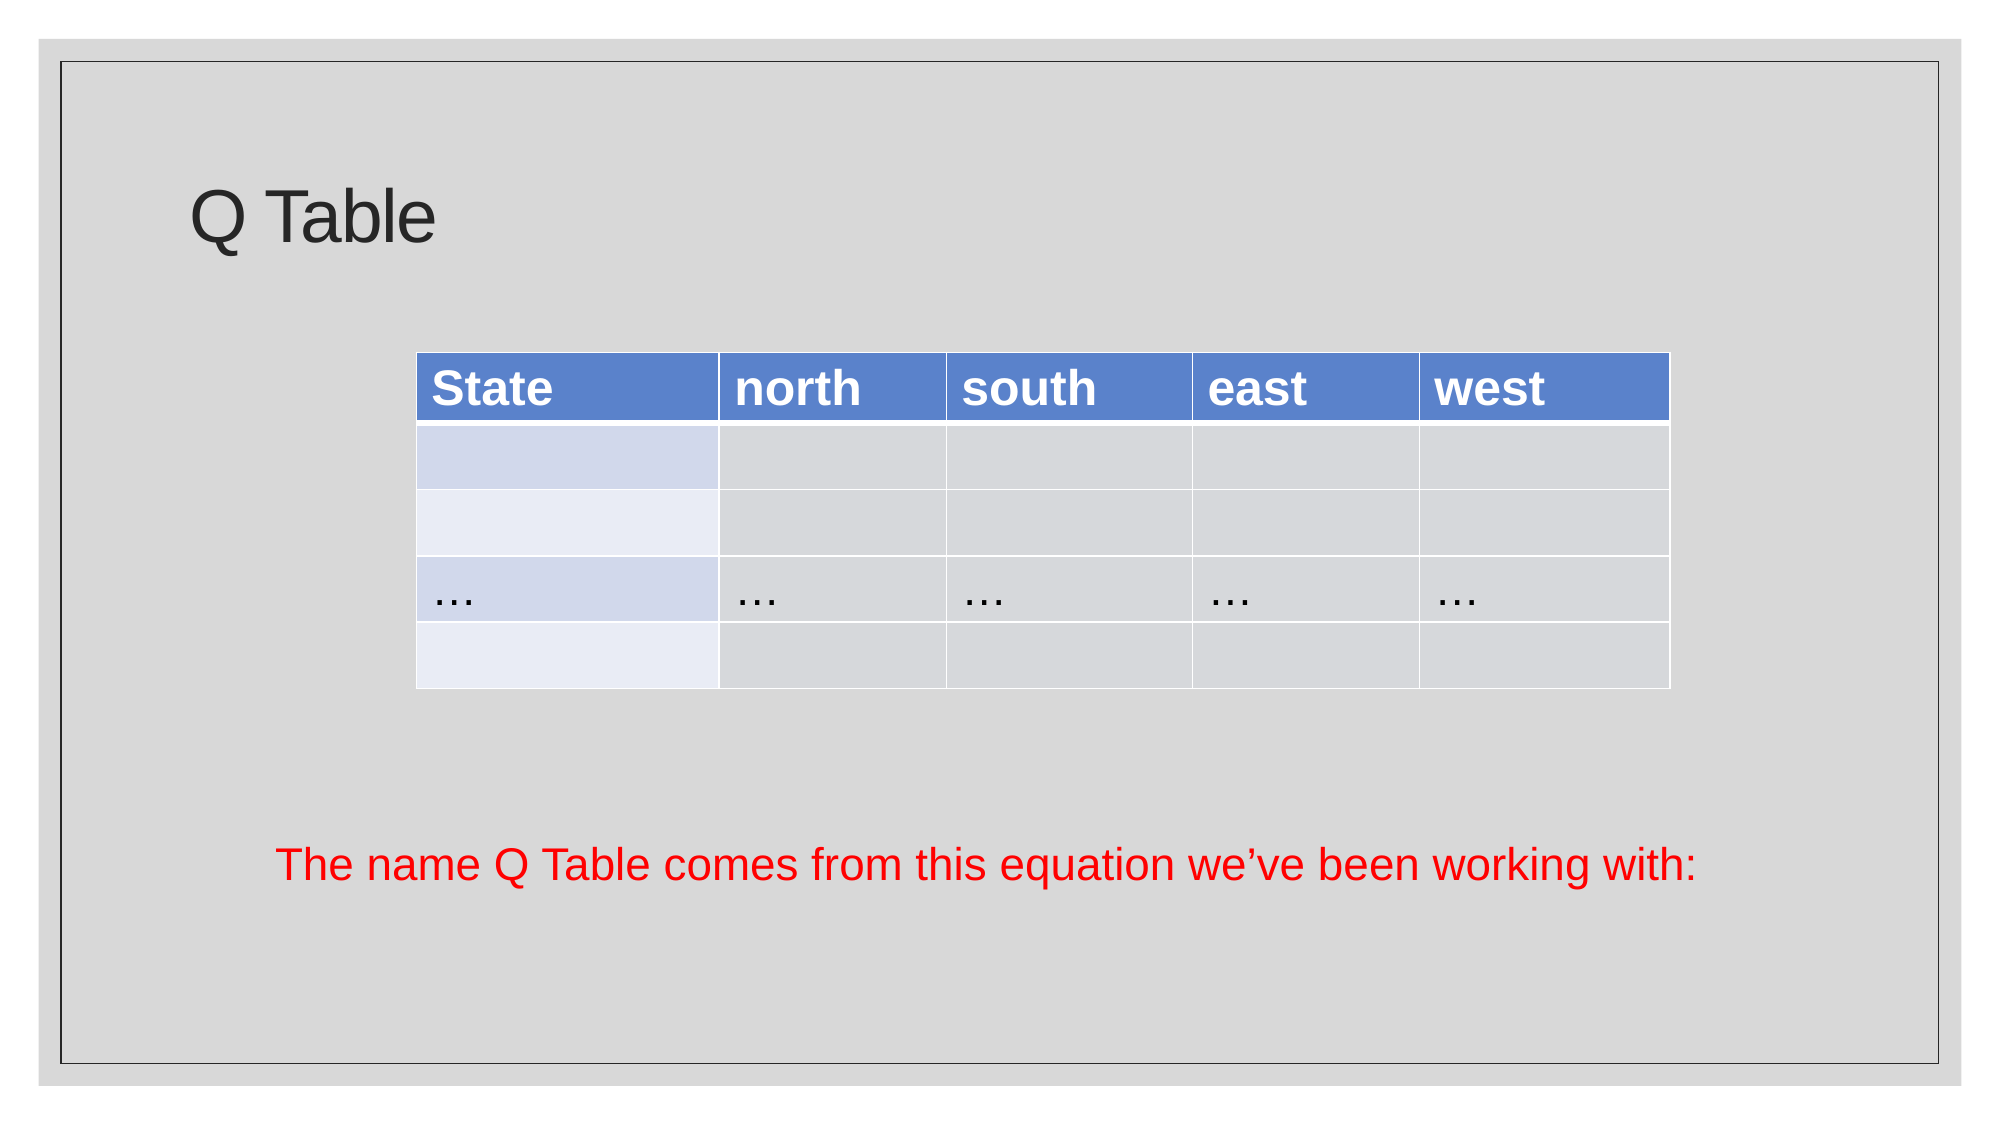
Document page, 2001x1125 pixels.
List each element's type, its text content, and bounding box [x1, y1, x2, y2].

title Q Table [174, 105, 1825, 331]
